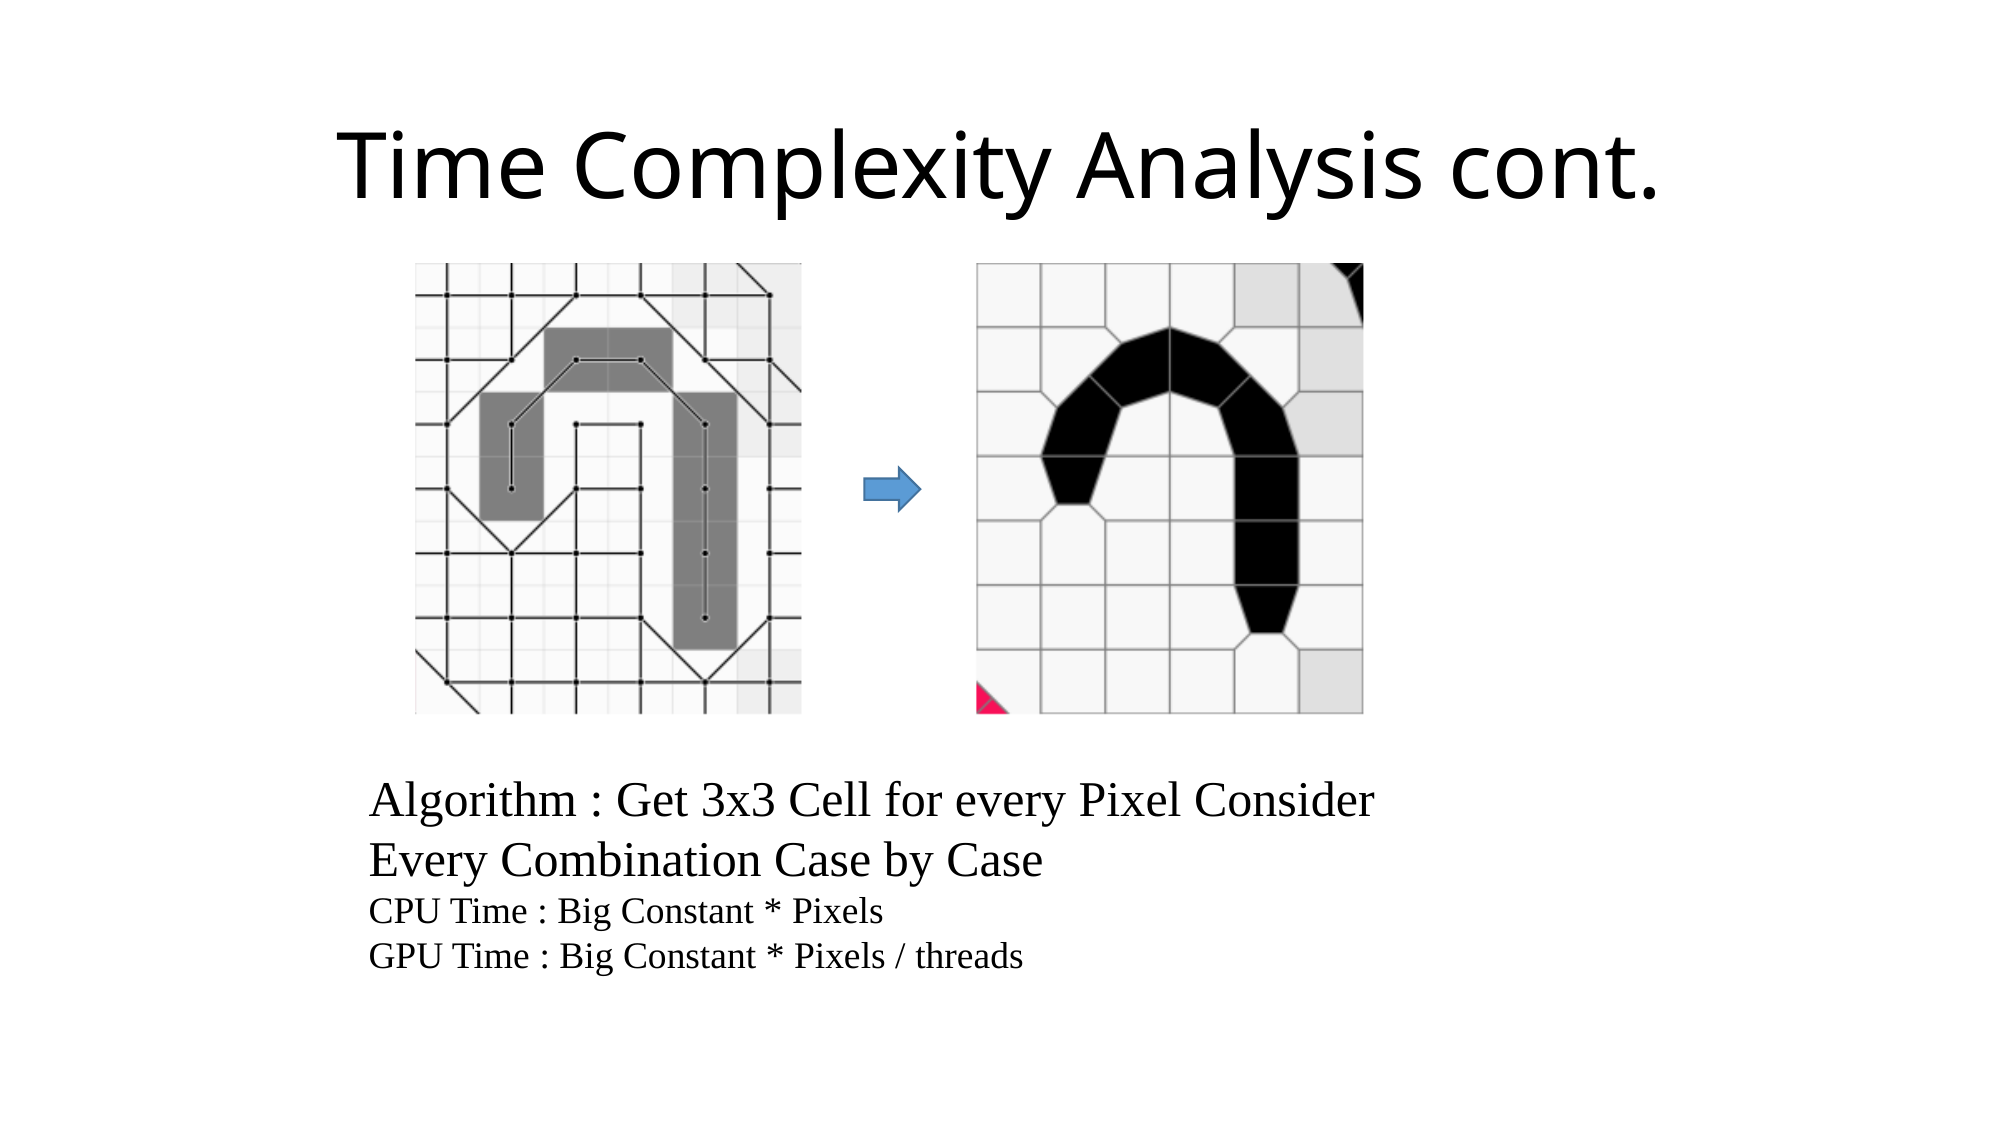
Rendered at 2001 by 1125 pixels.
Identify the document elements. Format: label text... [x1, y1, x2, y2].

picture [415, 263, 815, 716]
picture [969, 263, 1370, 716]
title Time Complexity Analysis cont. [137, 59, 1863, 278]
text_box [863, 465, 922, 514]
text_box [137, 299, 1863, 1014]
text_box Algorithm : Get 3x3 Cell for every Pixel Consider Every Combination Case by Case CPU Time : Big Constant * Pixels GPU Time : Big Constant * Pixels / threads [353, 758, 1391, 984]
